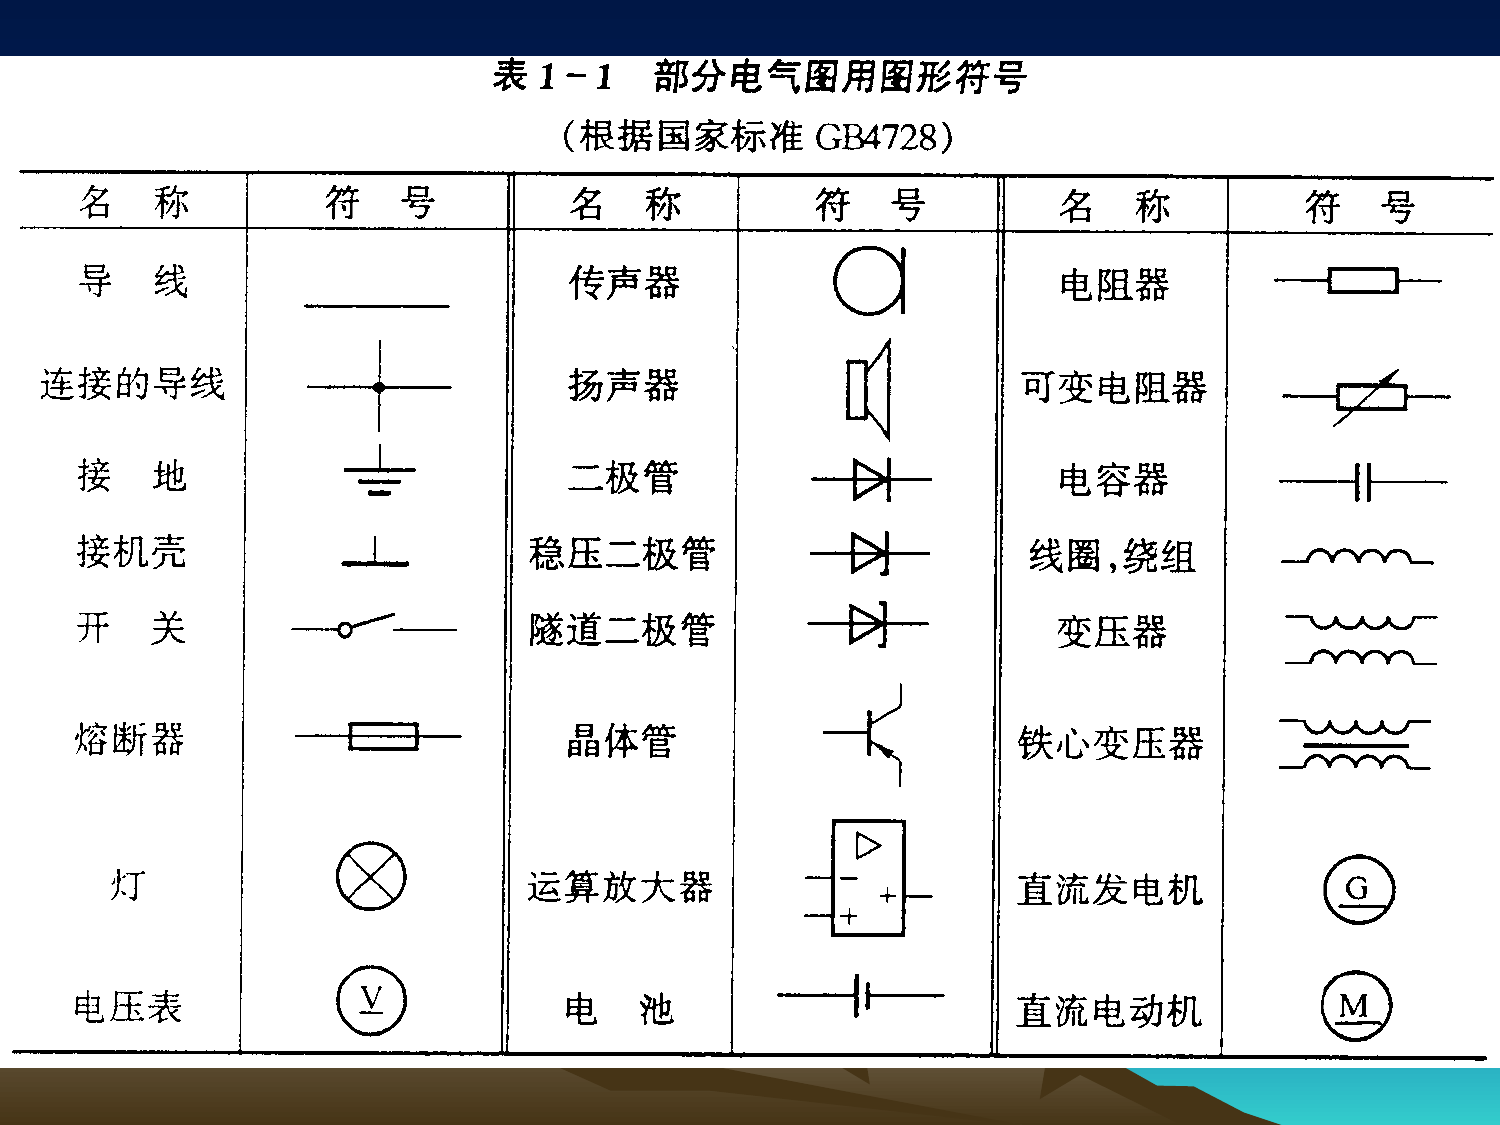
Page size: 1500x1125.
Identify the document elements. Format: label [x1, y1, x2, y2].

text_box [0, 56, 1500, 1068]
